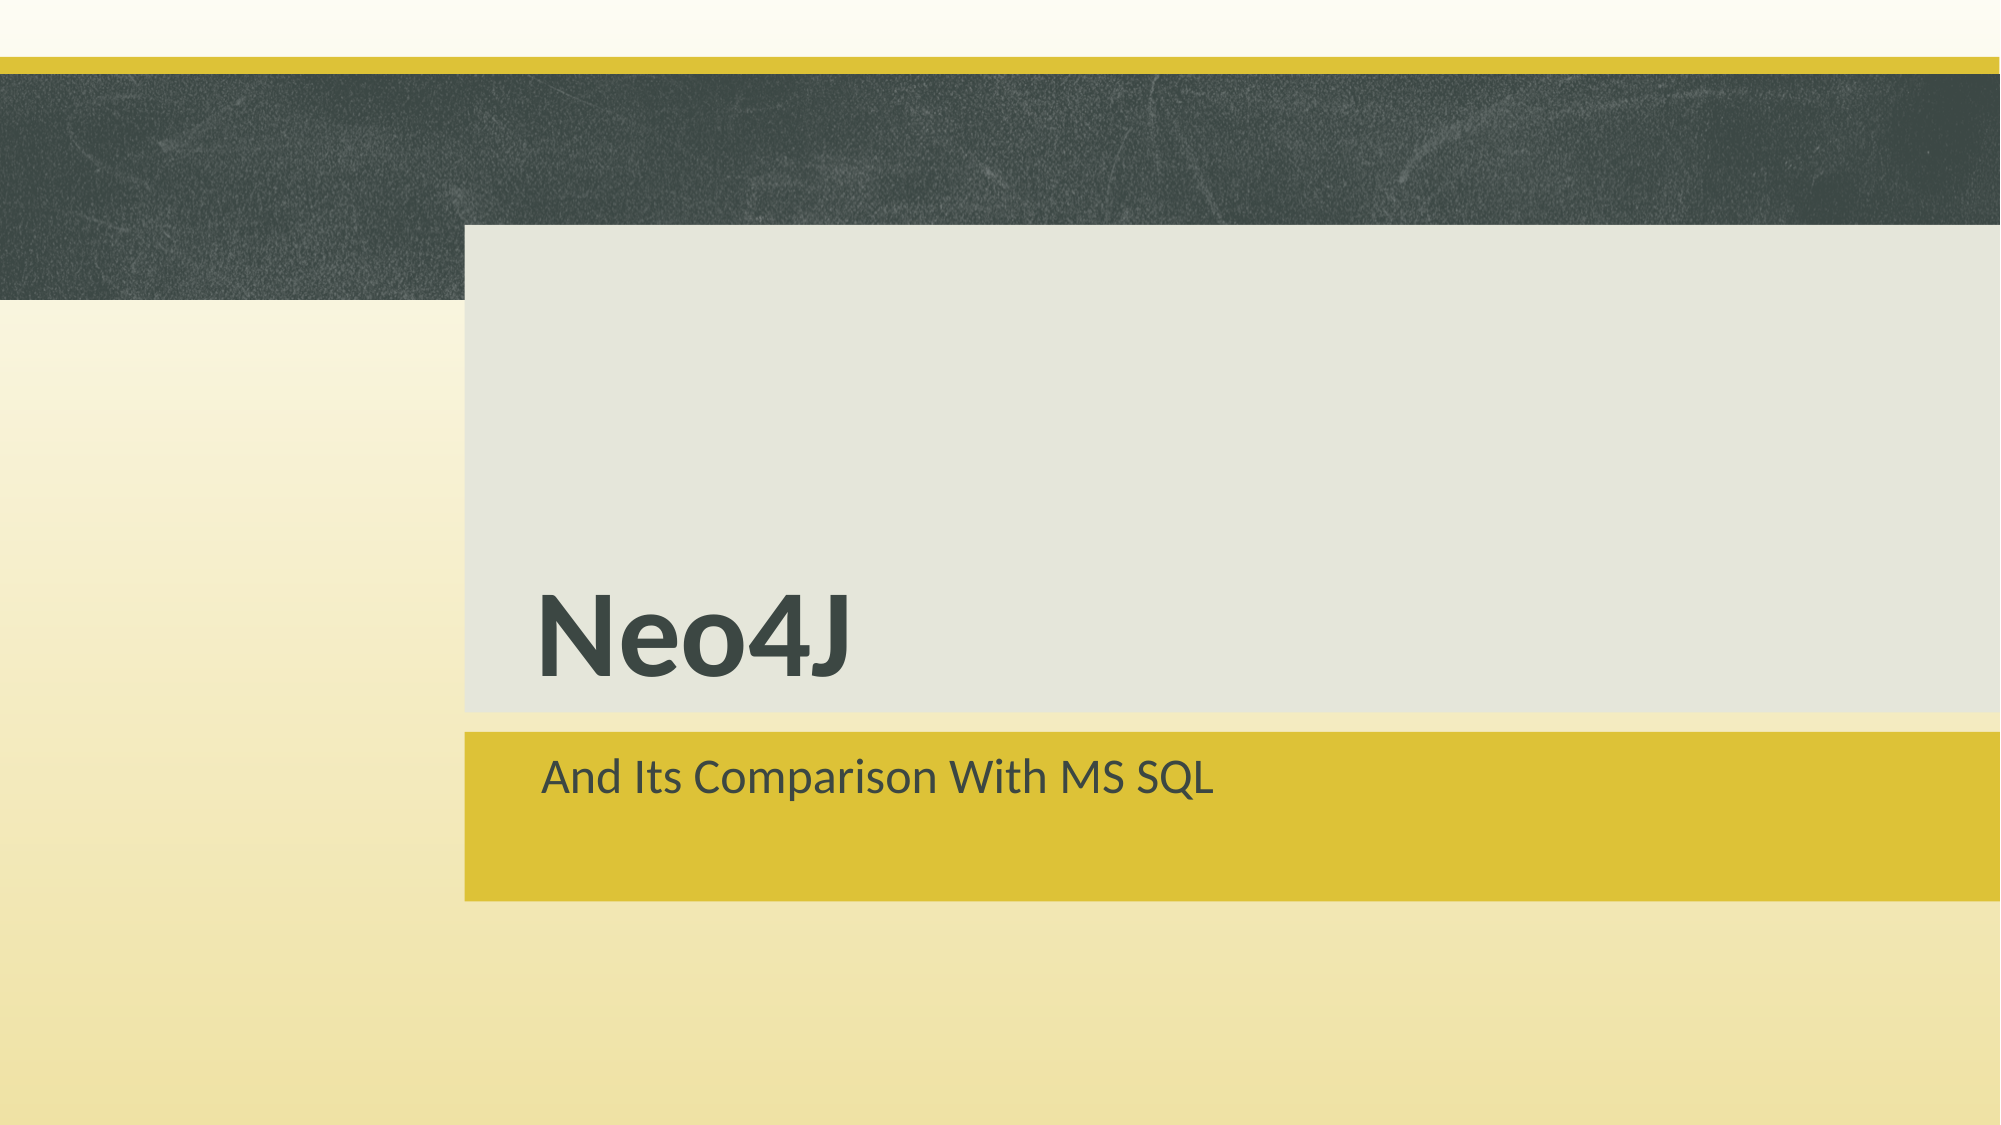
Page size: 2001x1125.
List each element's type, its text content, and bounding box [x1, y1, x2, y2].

picture [0, 74, 2000, 300]
subtitle And Its Comparison With MS SQL [526, 736, 1921, 879]
title Neo4J [520, 318, 1916, 711]
